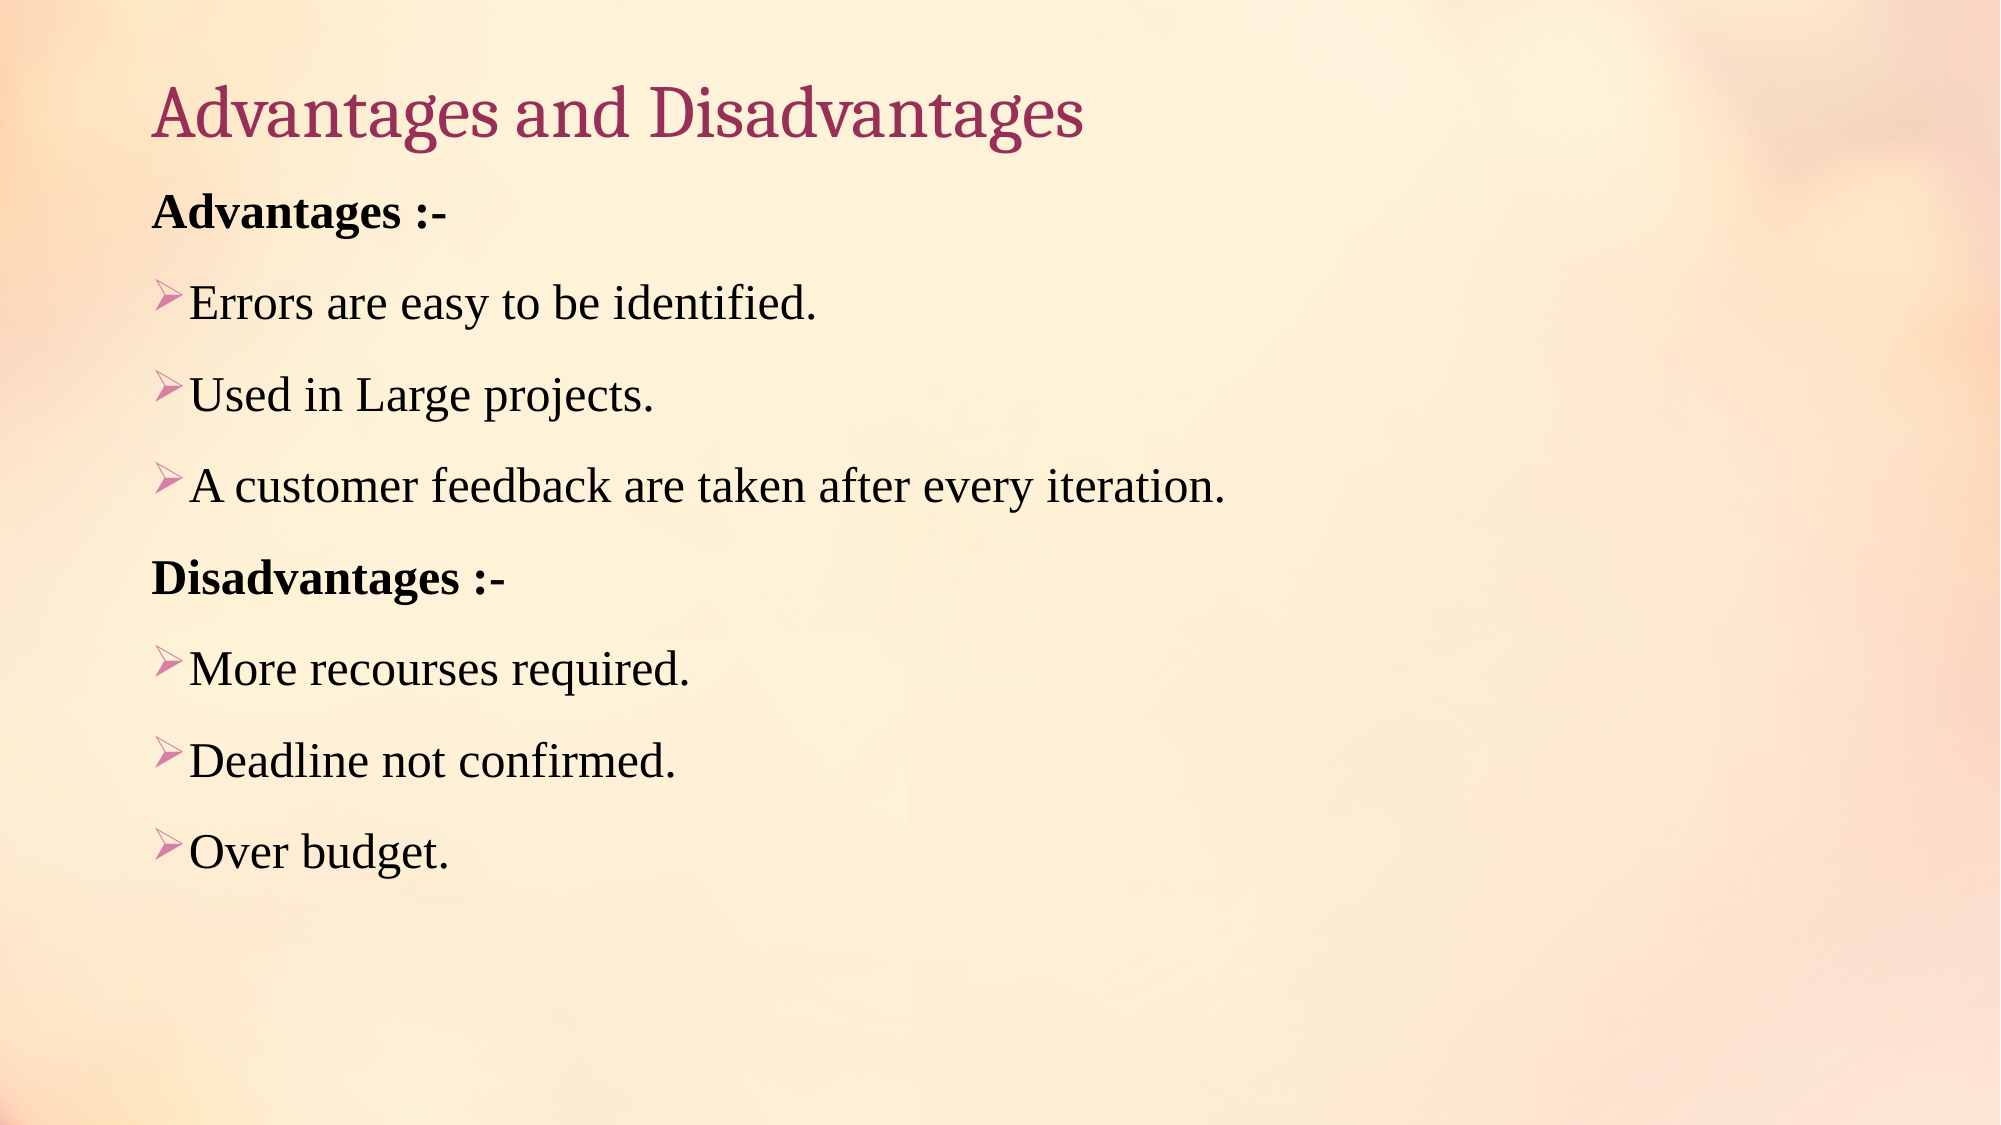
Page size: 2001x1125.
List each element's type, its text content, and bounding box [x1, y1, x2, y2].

list Advantages :- Errors are easy to be identified. Used in Large projects. A customer feedback are taken after every iteration. Disadvantages :- More recourses required. Deadline not confirmed. Over budget. [136, 177, 1878, 1102]
picture [0, 0, 2001, 1125]
title Advantages and Disadvantages [136, 19, 1787, 161]
